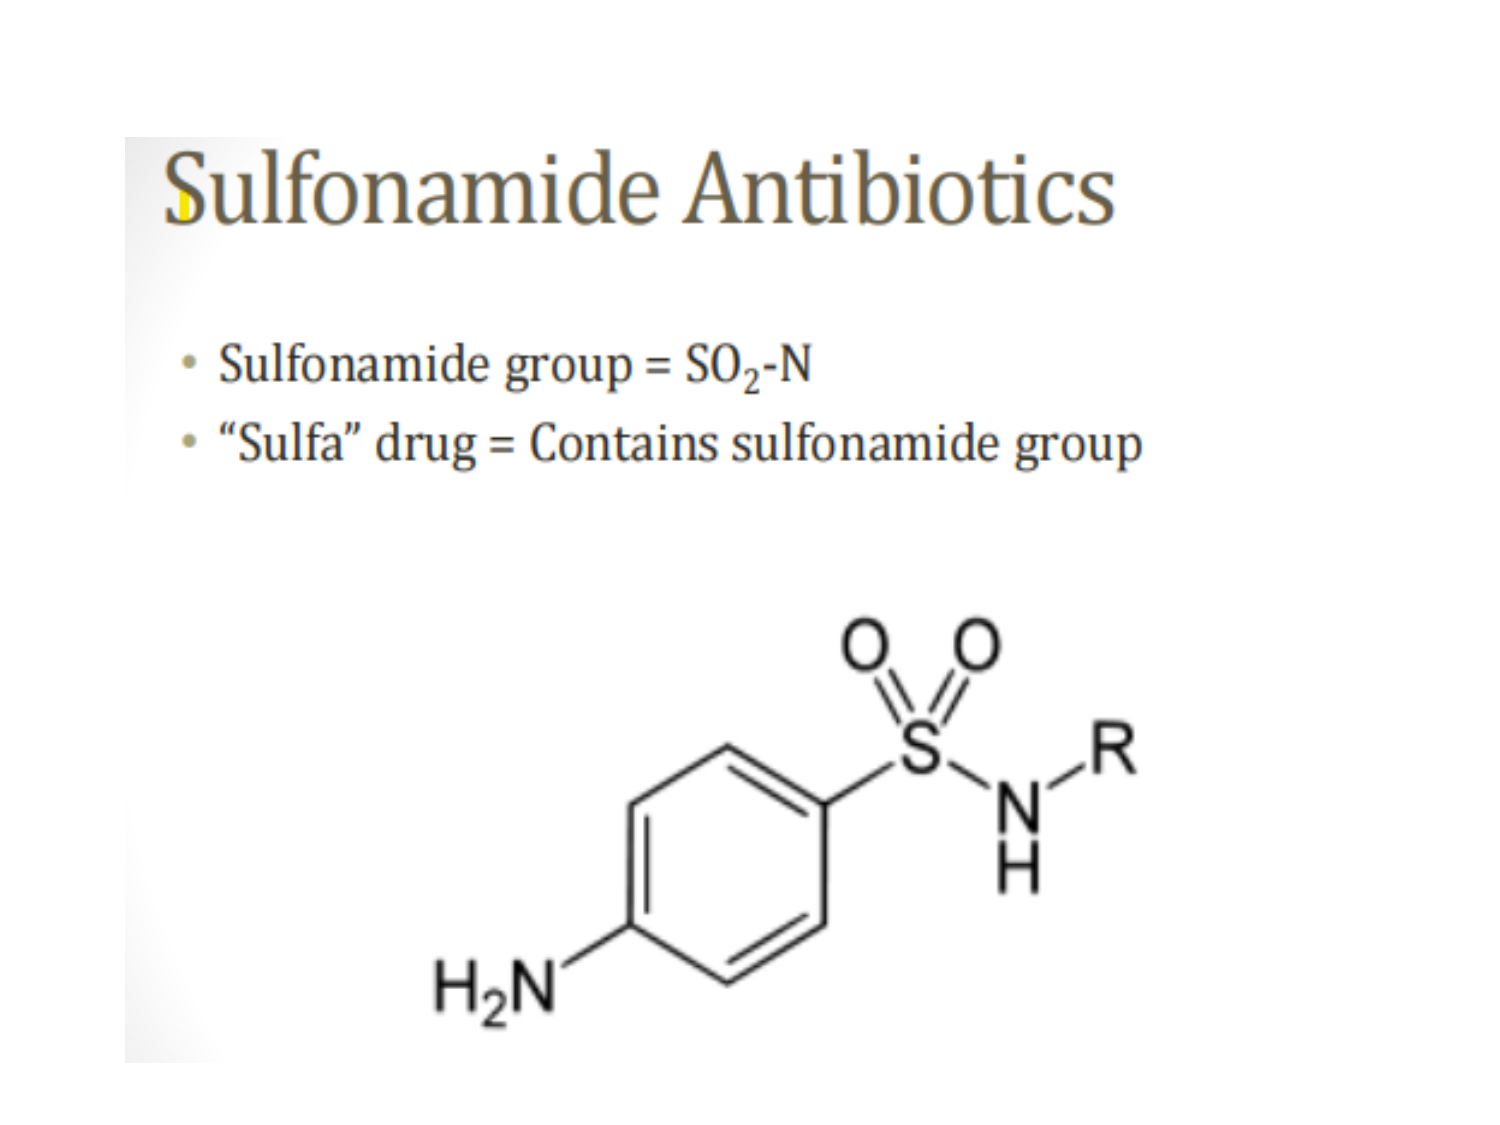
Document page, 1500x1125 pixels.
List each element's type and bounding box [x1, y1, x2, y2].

picture [124, 137, 1326, 1063]
